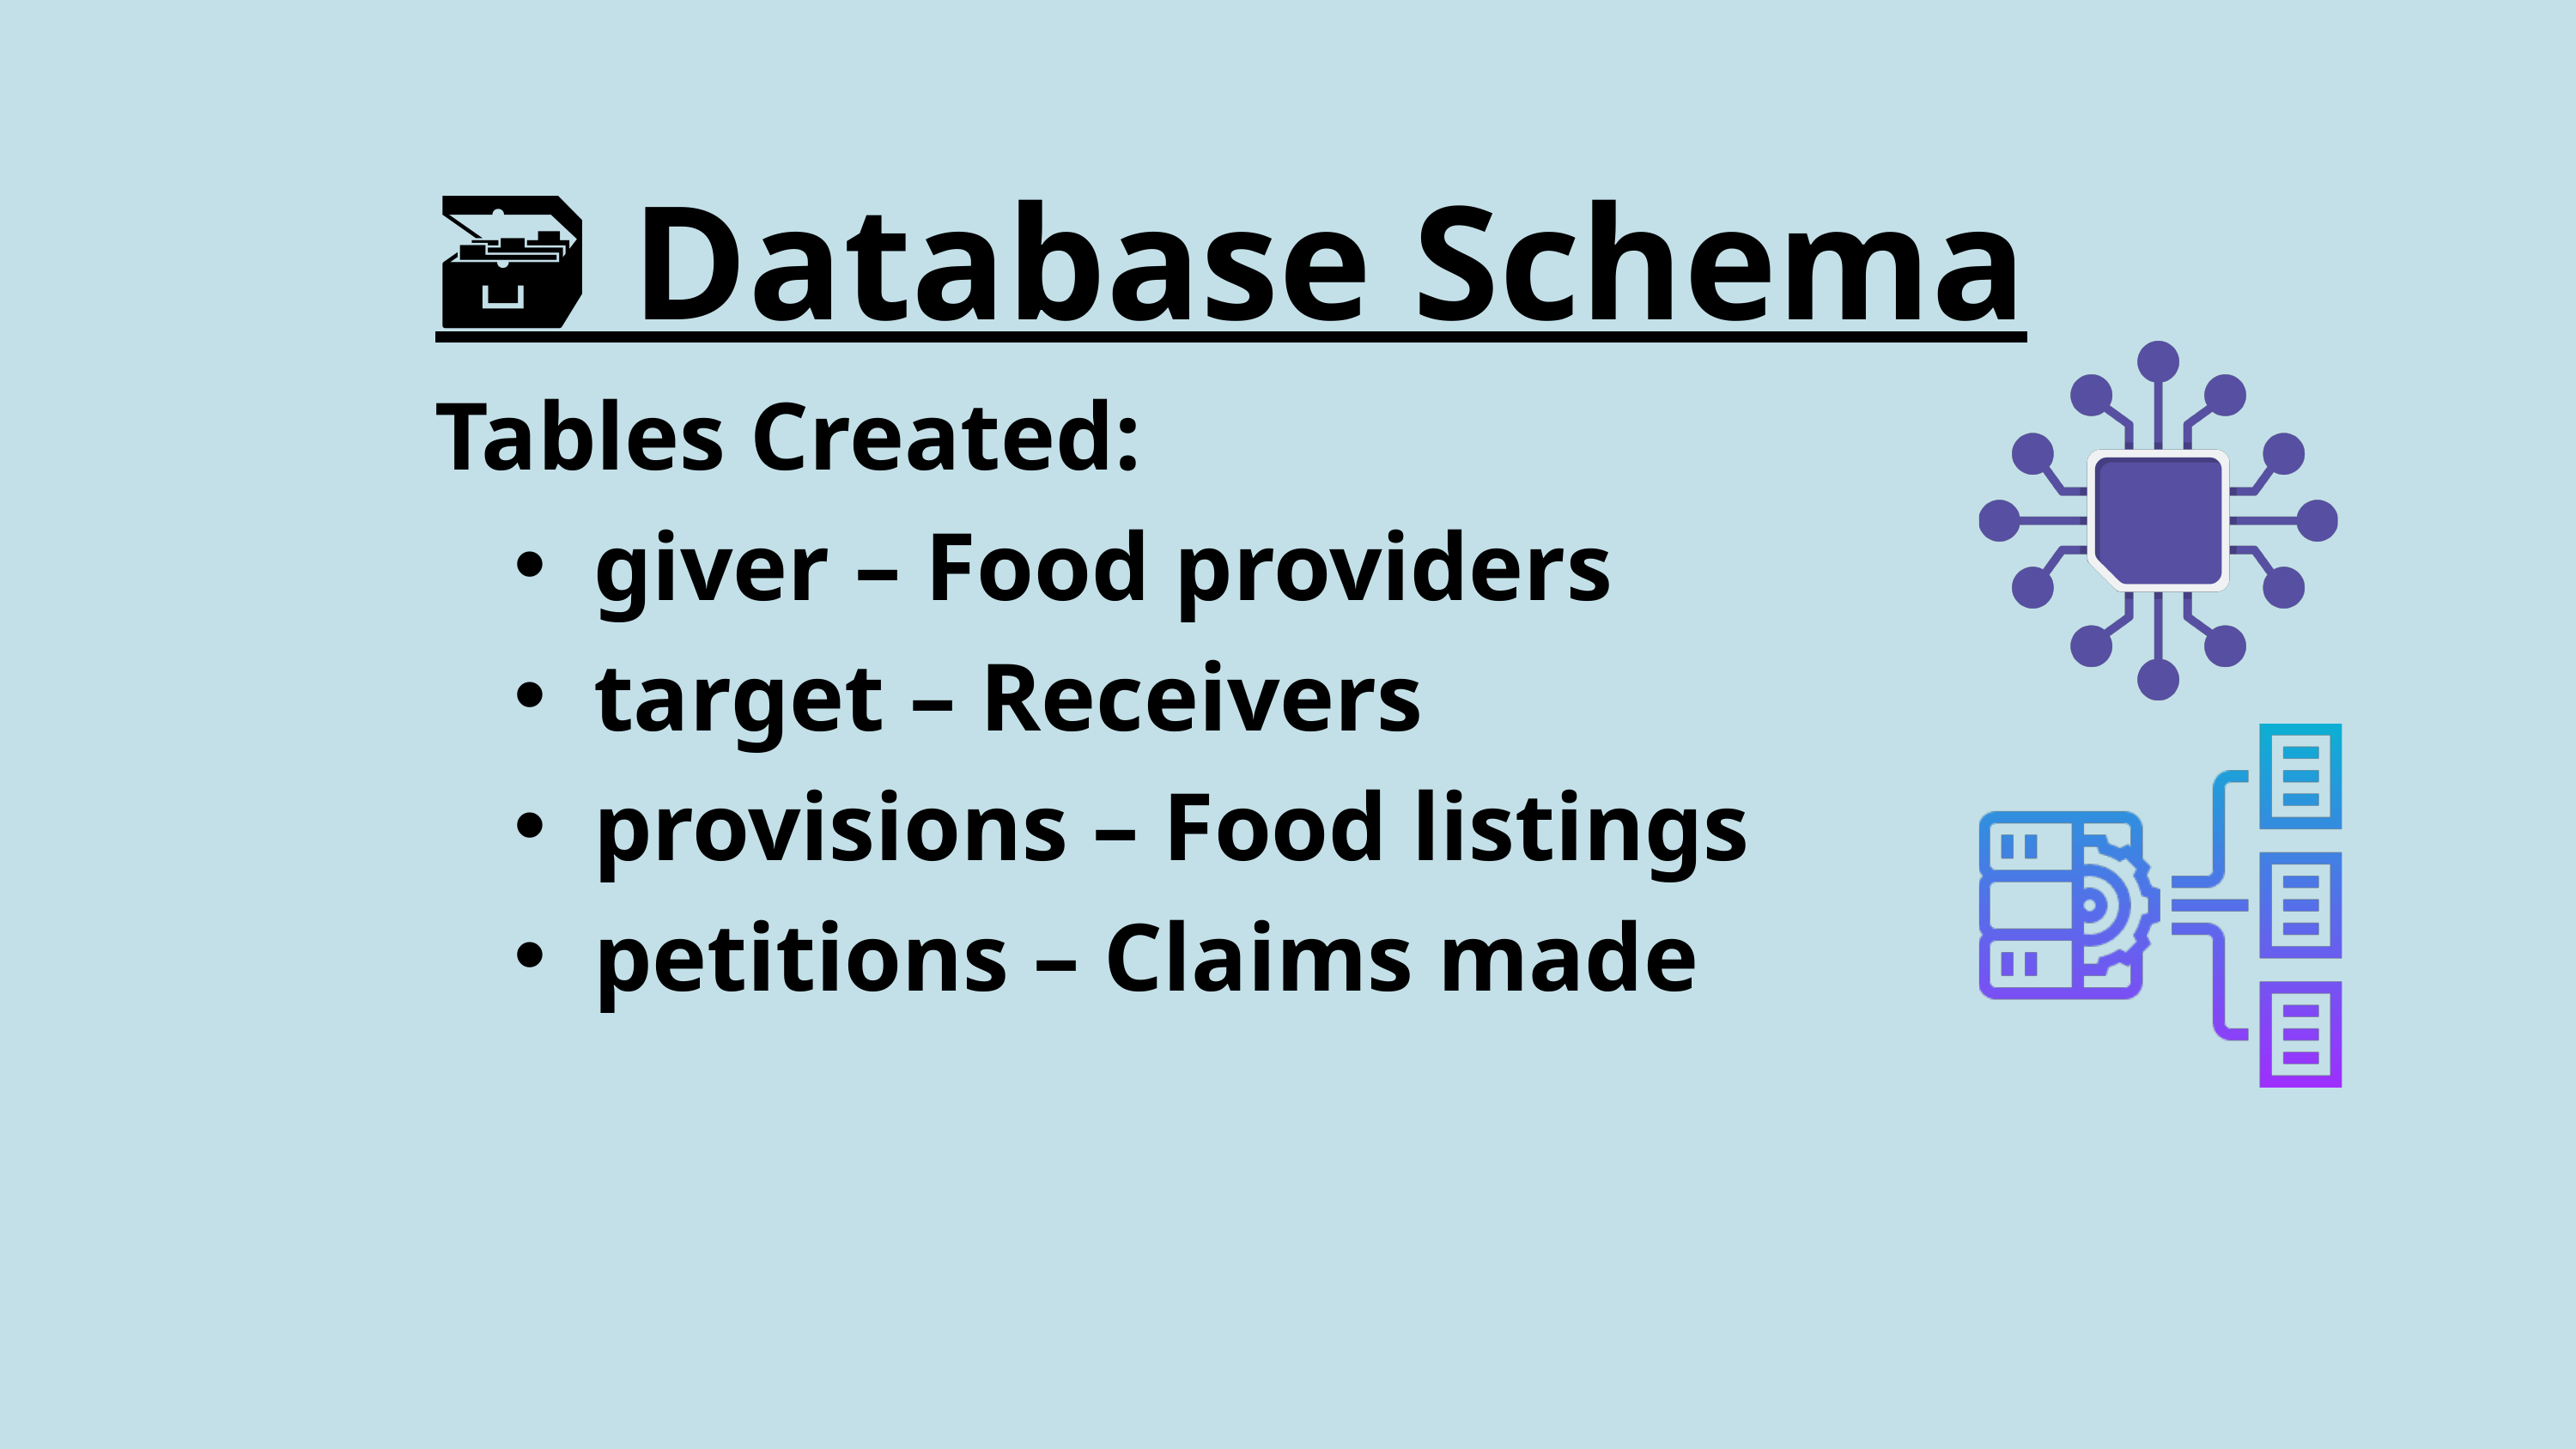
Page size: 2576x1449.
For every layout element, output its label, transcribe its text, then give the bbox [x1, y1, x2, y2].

text_box 🗃 Database Schema [434, 120, 2075, 351]
text_box [1978, 724, 2342, 1088]
text_box [1978, 341, 2338, 700]
text_box Tables Created: giver – Food providers target – Receivers provisions – Food listings petitions – Claims made [434, 358, 2197, 1140]
